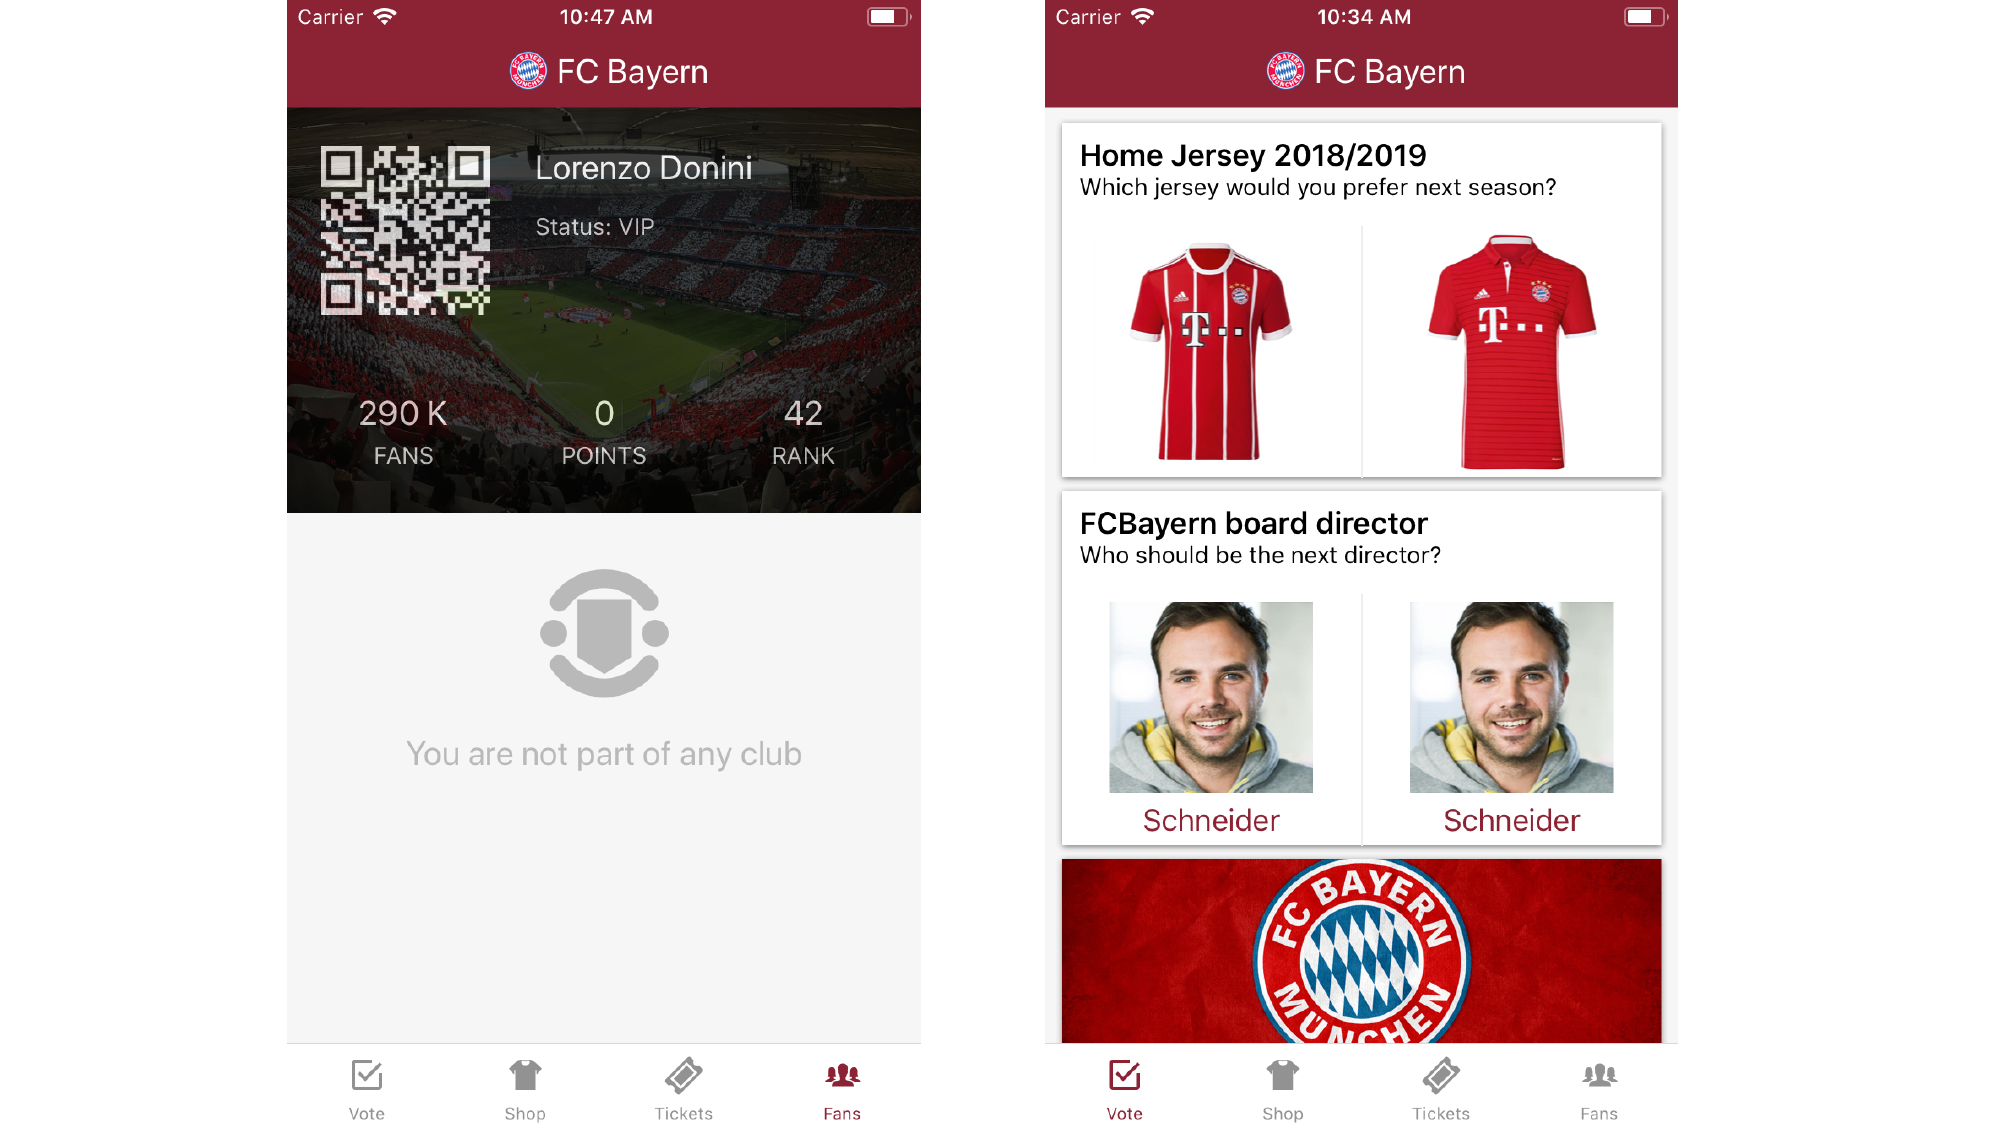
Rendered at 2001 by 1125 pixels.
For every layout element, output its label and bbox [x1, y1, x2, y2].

picture [287, 0, 921, 1125]
picture [1045, 0, 1678, 1125]
